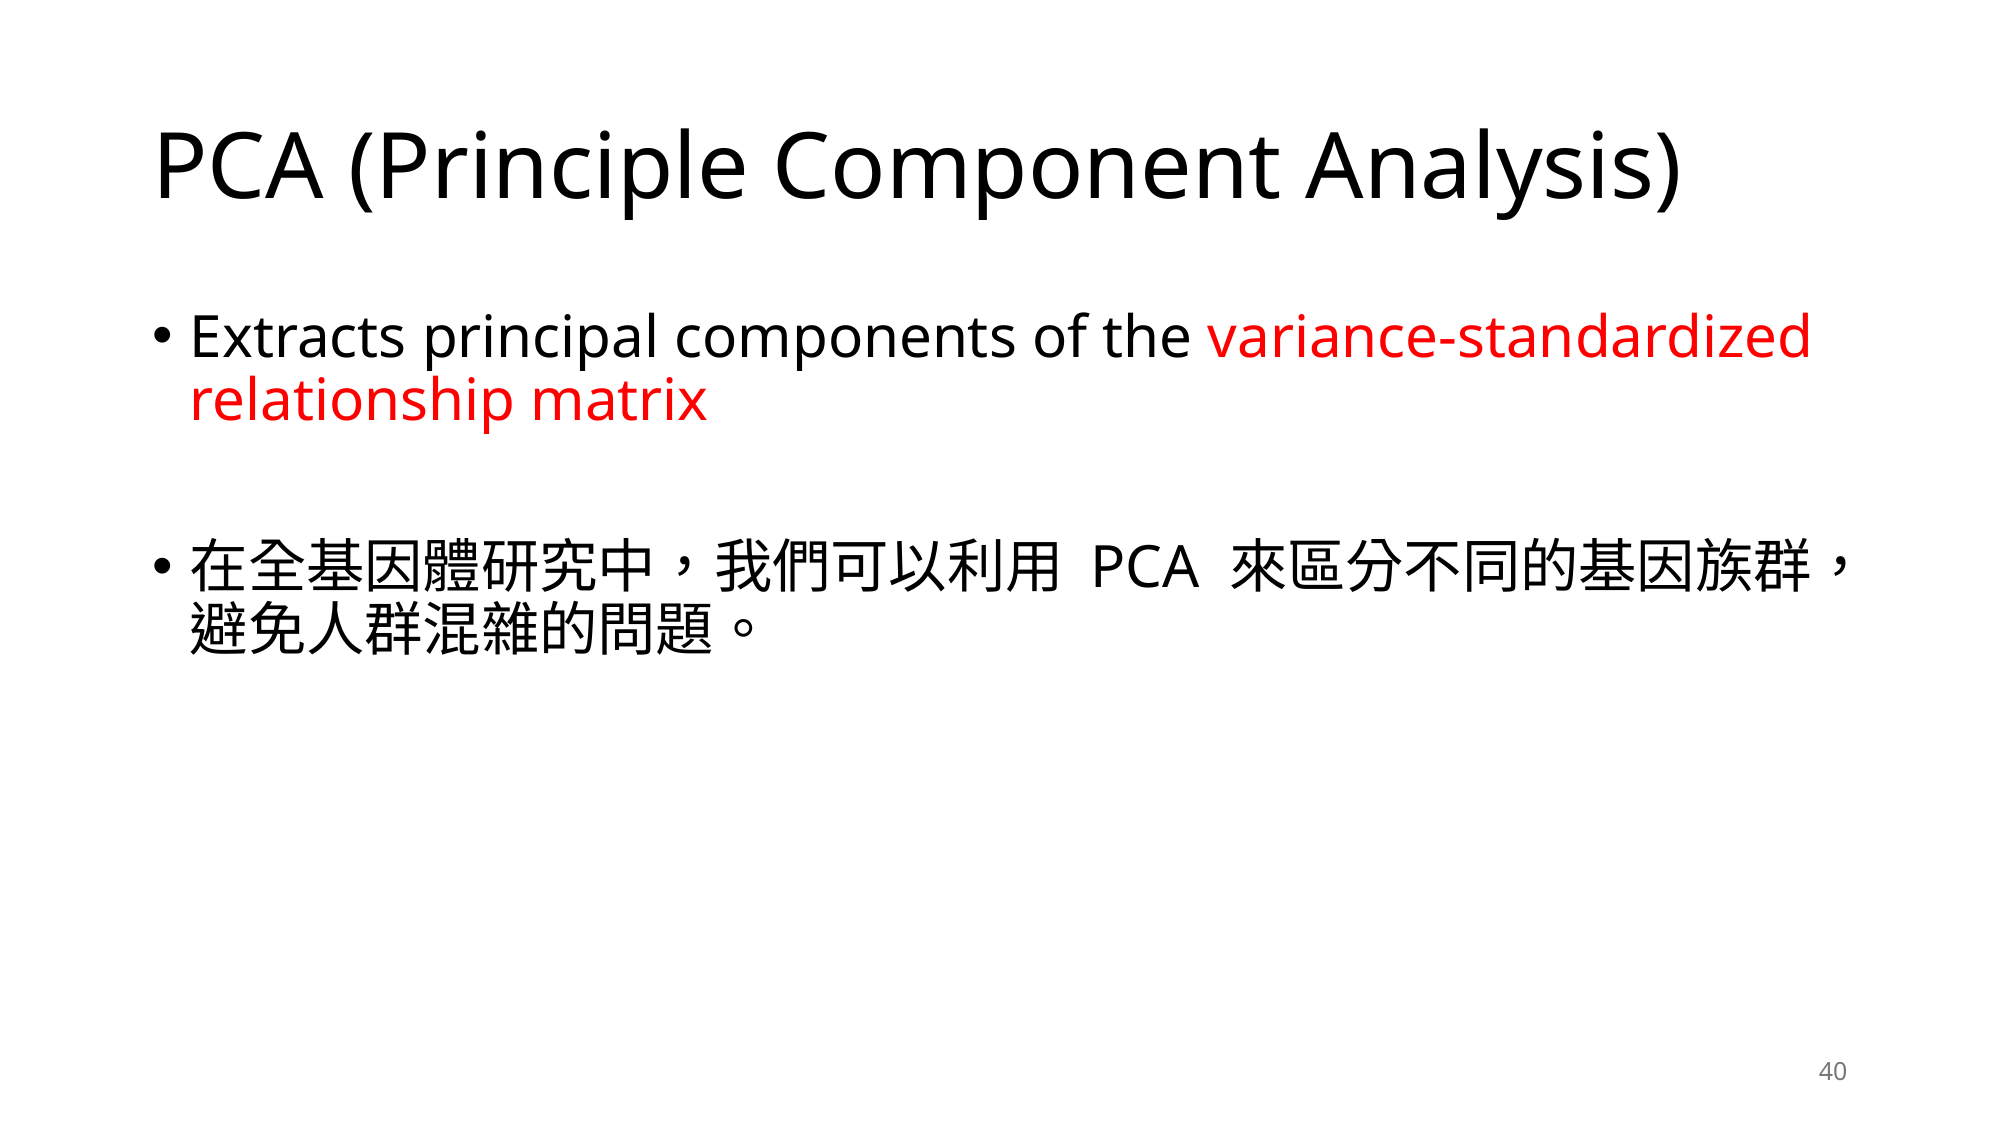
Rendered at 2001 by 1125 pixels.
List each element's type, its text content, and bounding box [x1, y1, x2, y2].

list Extracts principal components of the variance-standardized relationship matrix 在全基因體研究中，我們可以利用 PCA 來區分不同的基因族群，避免人群混雜的問題。 [137, 299, 1863, 984]
slide_number 40 [1412, 1042, 1863, 1103]
title PCA (Principle Component Analysis) [137, 59, 1863, 278]
